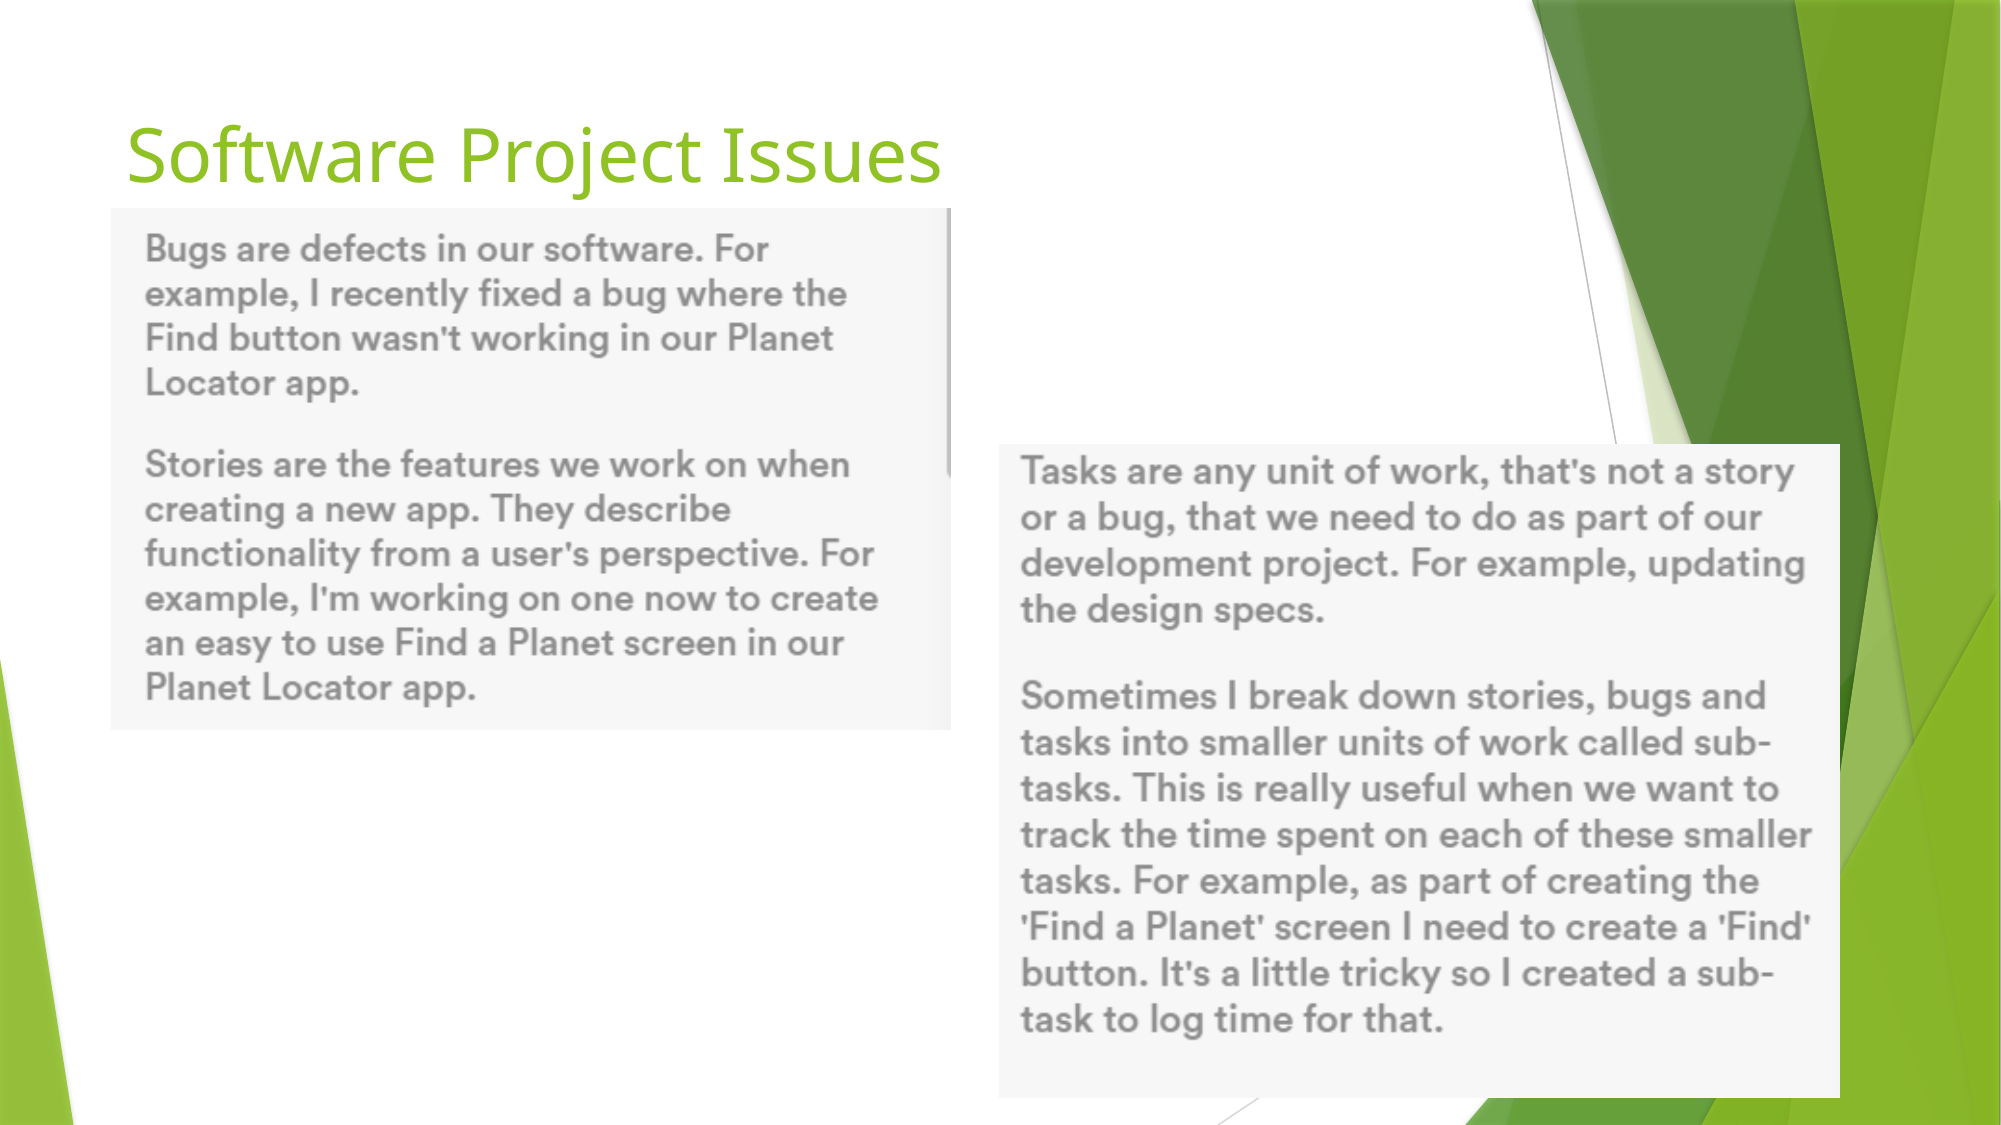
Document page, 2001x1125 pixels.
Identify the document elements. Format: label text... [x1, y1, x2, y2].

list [110, 207, 951, 731]
title Software Project Issues [111, 99, 1522, 317]
picture [999, 443, 1840, 1098]
